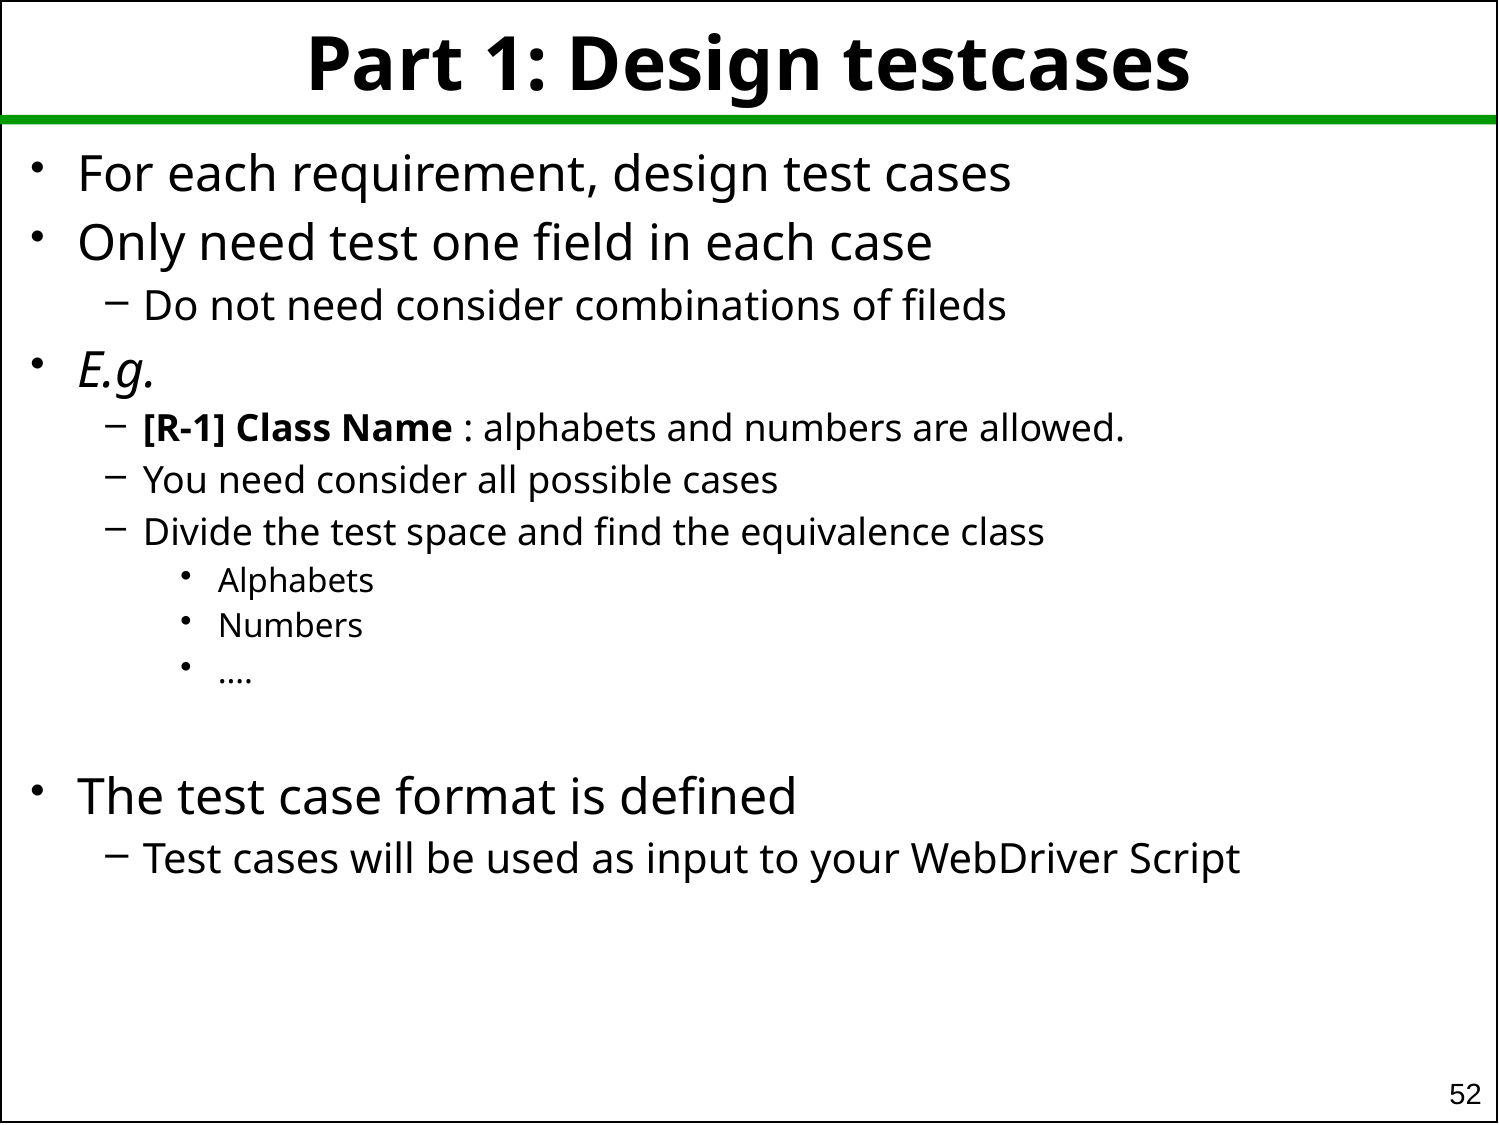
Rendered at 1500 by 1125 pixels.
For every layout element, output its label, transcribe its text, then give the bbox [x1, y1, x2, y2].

list For each requirement, design test cases Only need test one field in each case Do not need consider combinations of fileds E.g. [R-1] Class Name : alphabets and numbers are allowed. You need consider all possible cases Divide the test space and find the equivalence class Alphabets Numbers …. The test case format is defined Test cases will be used as input to your WebDriver Script [15, 141, 1485, 1074]
title Part 1: Design testcases [14, 7, 1483, 125]
slide_number 52 [1184, 1077, 1498, 1118]
